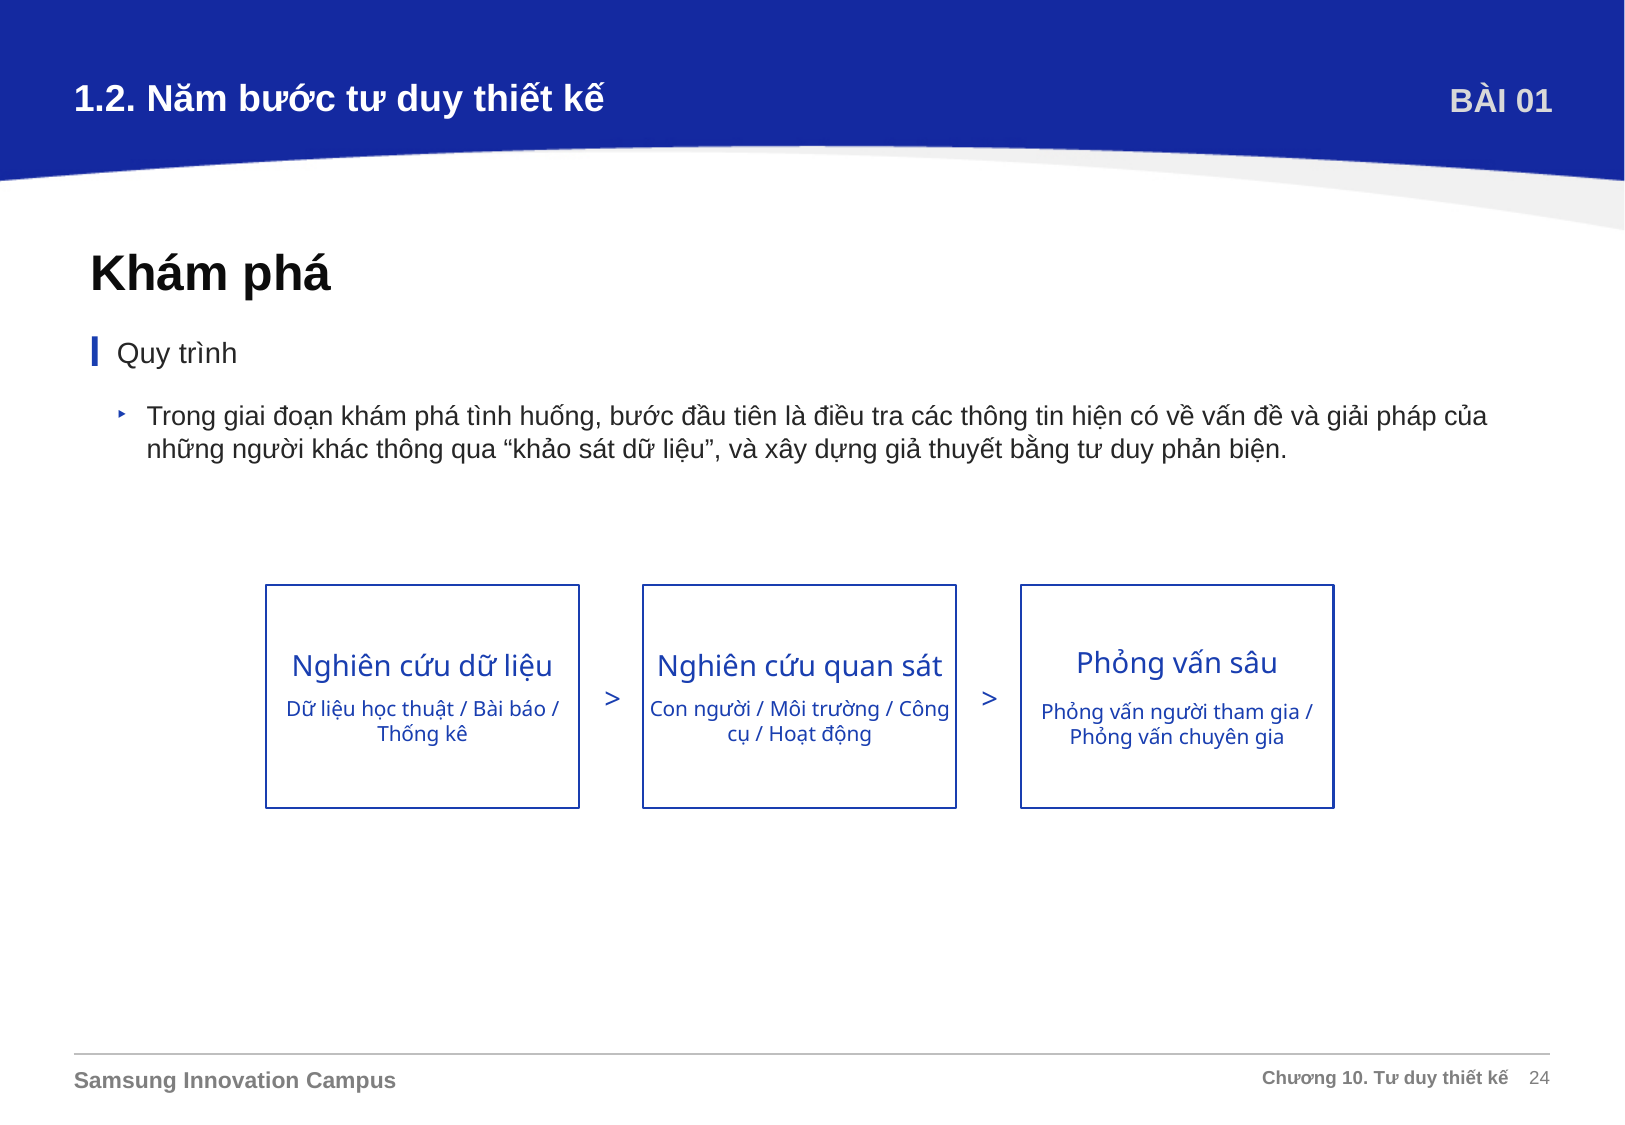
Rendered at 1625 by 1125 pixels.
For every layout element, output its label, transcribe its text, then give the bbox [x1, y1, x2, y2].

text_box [91, 334, 1533, 370]
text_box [73, 73, 1554, 120]
text_box Trong giai đoạn khám phá tình huống, bước đầu tiên là điều tra các thông tin hiện có về vấn đề và giải pháp của những người khác thông qua “khảo sát dữ liệu”, và xây dựng giả thuyết bằng tư duy phản biện. [116, 386, 1533, 476]
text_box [265, 584, 1334, 809]
picture [0, 0, 1625, 1125]
text_box Khám phá [89, 240, 1533, 301]
